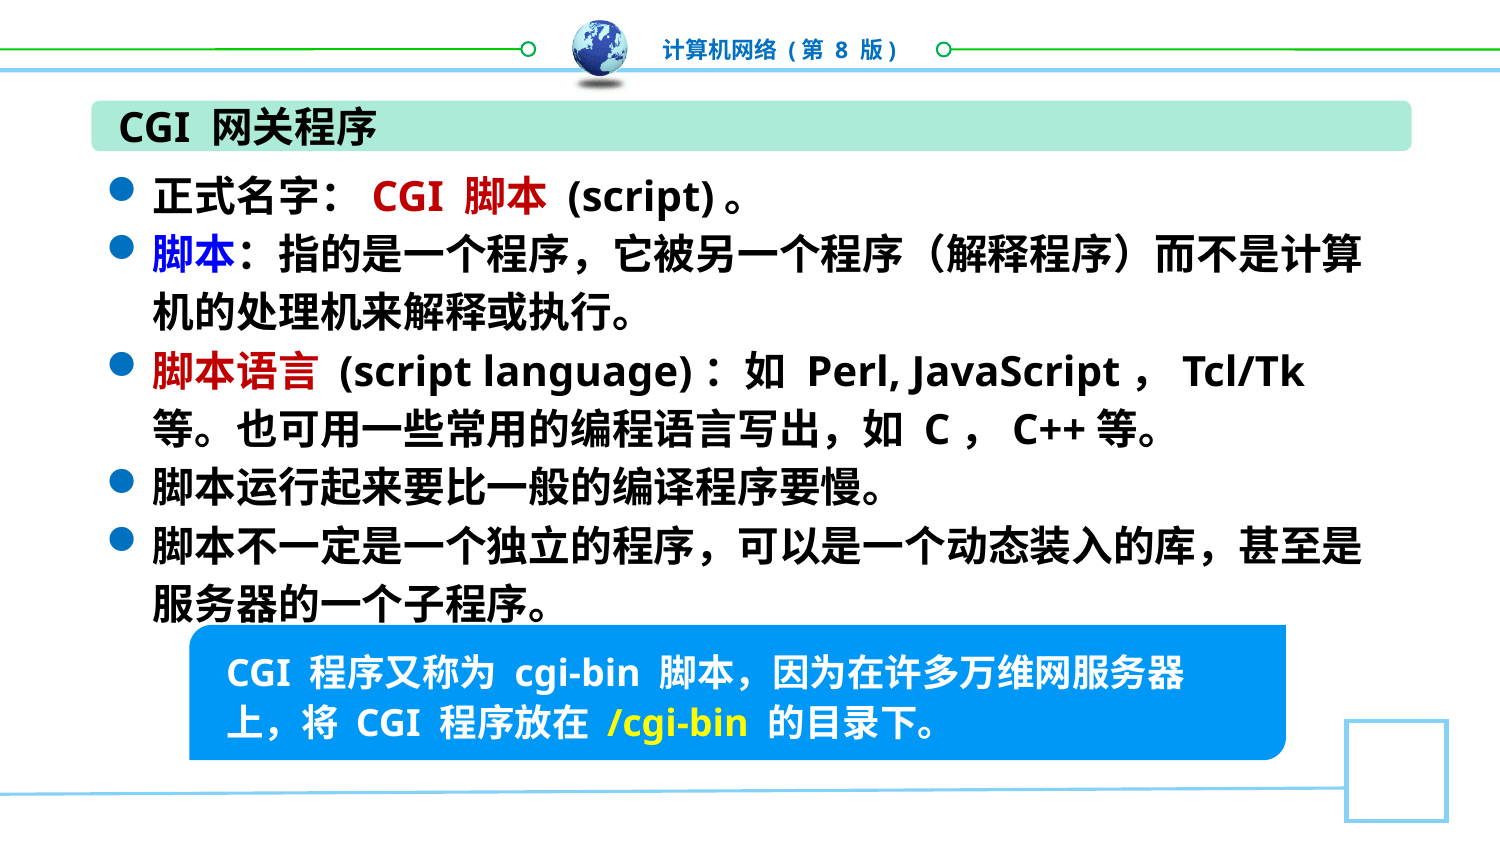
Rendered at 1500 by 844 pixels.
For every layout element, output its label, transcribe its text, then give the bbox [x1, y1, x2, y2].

text_box 正式名字：CGI 脚本 (script)。 脚本：指的是一个程序，它被另一个程序（解释程序）而不是计算机的处理机来解释或执行。 脚本语言 (script language)：如 Perl, JavaScript，Tcl/Tk 等。也可用一些常用的编程语言写出，如 C，C++等。 脚本运行起来要比一般的编译程序要慢。 脚本不一定是一个独立的程序，可以是一个动态装入的库，甚至是服务器的一个子程序。 [91, 153, 1412, 636]
text_box [393, 100, 1412, 152]
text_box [189, 624, 1287, 761]
picture [570, 18, 629, 94]
text_box CGI 网关程序 [103, 93, 393, 159]
text_box [91, 100, 103, 152]
